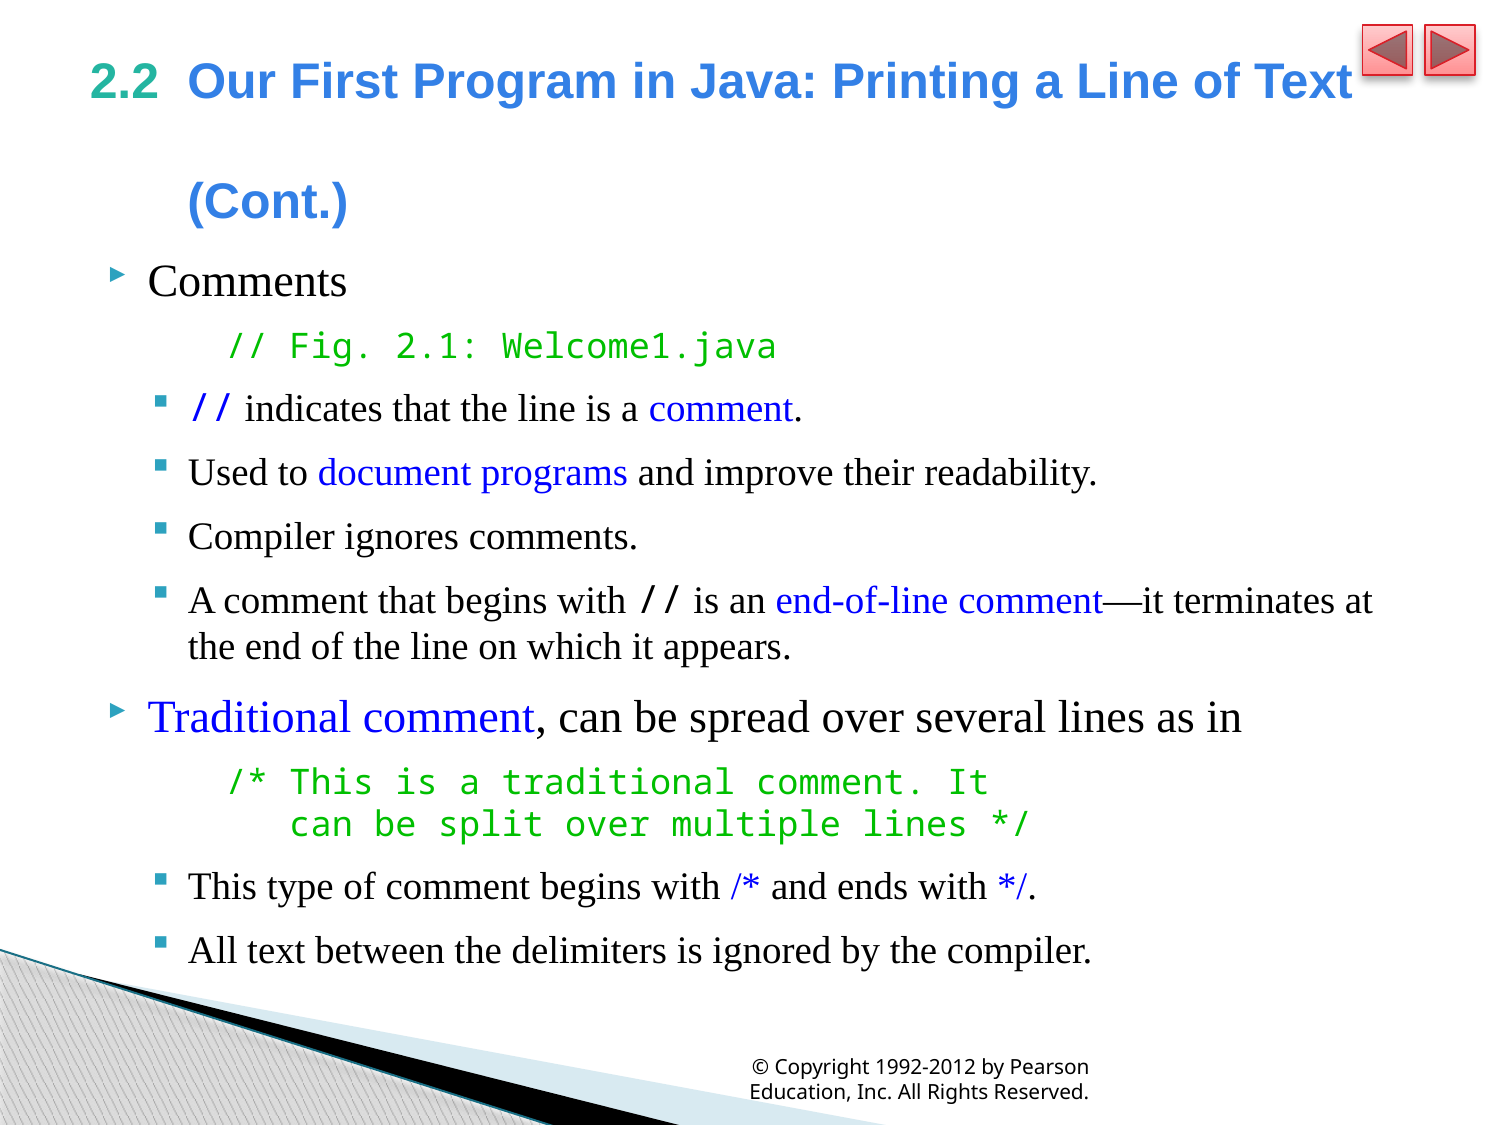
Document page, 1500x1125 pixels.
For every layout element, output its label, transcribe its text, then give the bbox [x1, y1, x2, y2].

title 2.2 Our First Program in Java: Printing a Line of Text (Cont.) [75, 45, 1425, 233]
footer © Copyright 1992-2012 by Pearson Education, Inc. All Rights Reserved. [650, 1051, 1105, 1112]
list Comments // Fig. 2.1: Welcome1.java // indicates that the line is a comment. Used to document programs and improve their readability. Compiler ignores comments. A comment that begins with // is an end-of-line comment—it terminates at the end of the line on which it appears. Traditional comment, can be spread over several lines as in /* This is a traditional comment. It can be split over multiple lines */ This type of comment begins with /* and ends with */. All text between the delimiters is ignored by the compiler. [75, 242, 1425, 986]
